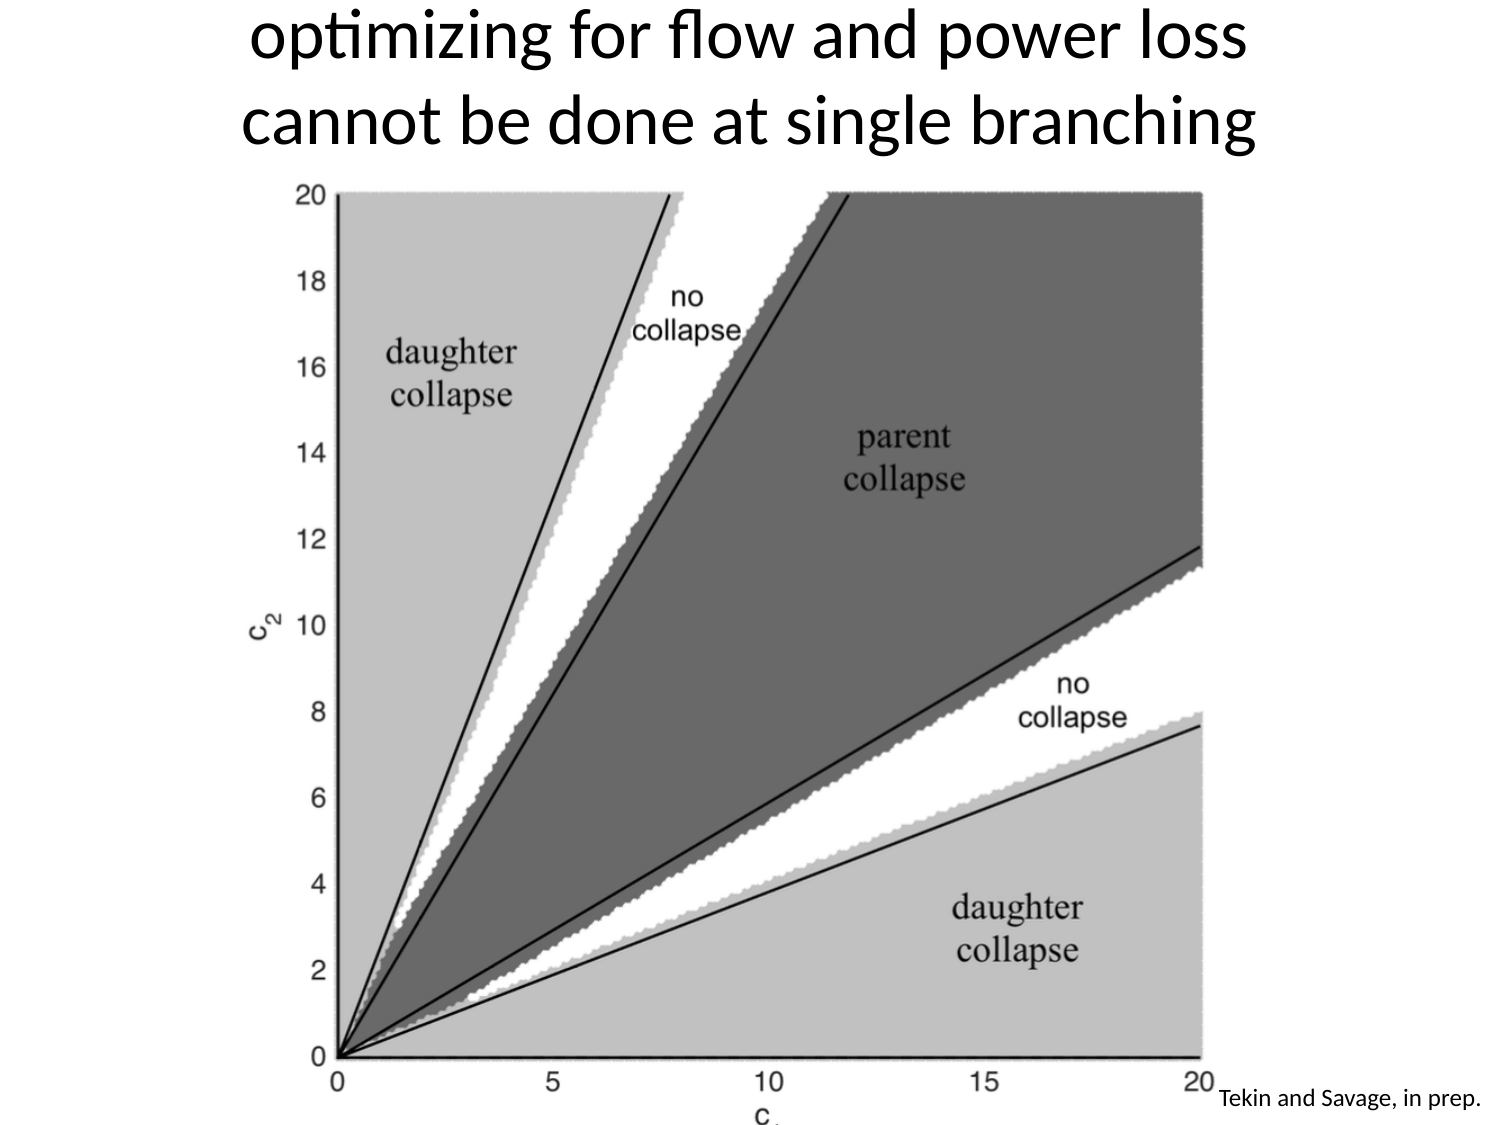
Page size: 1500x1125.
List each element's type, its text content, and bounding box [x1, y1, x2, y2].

picture [236, 171, 1222, 1125]
title optimizing for flow and power loss cannot be done at single branching [75, 0, 1425, 167]
text_box Tekin and Savage, in prep. [1226, 1073, 1498, 1119]
